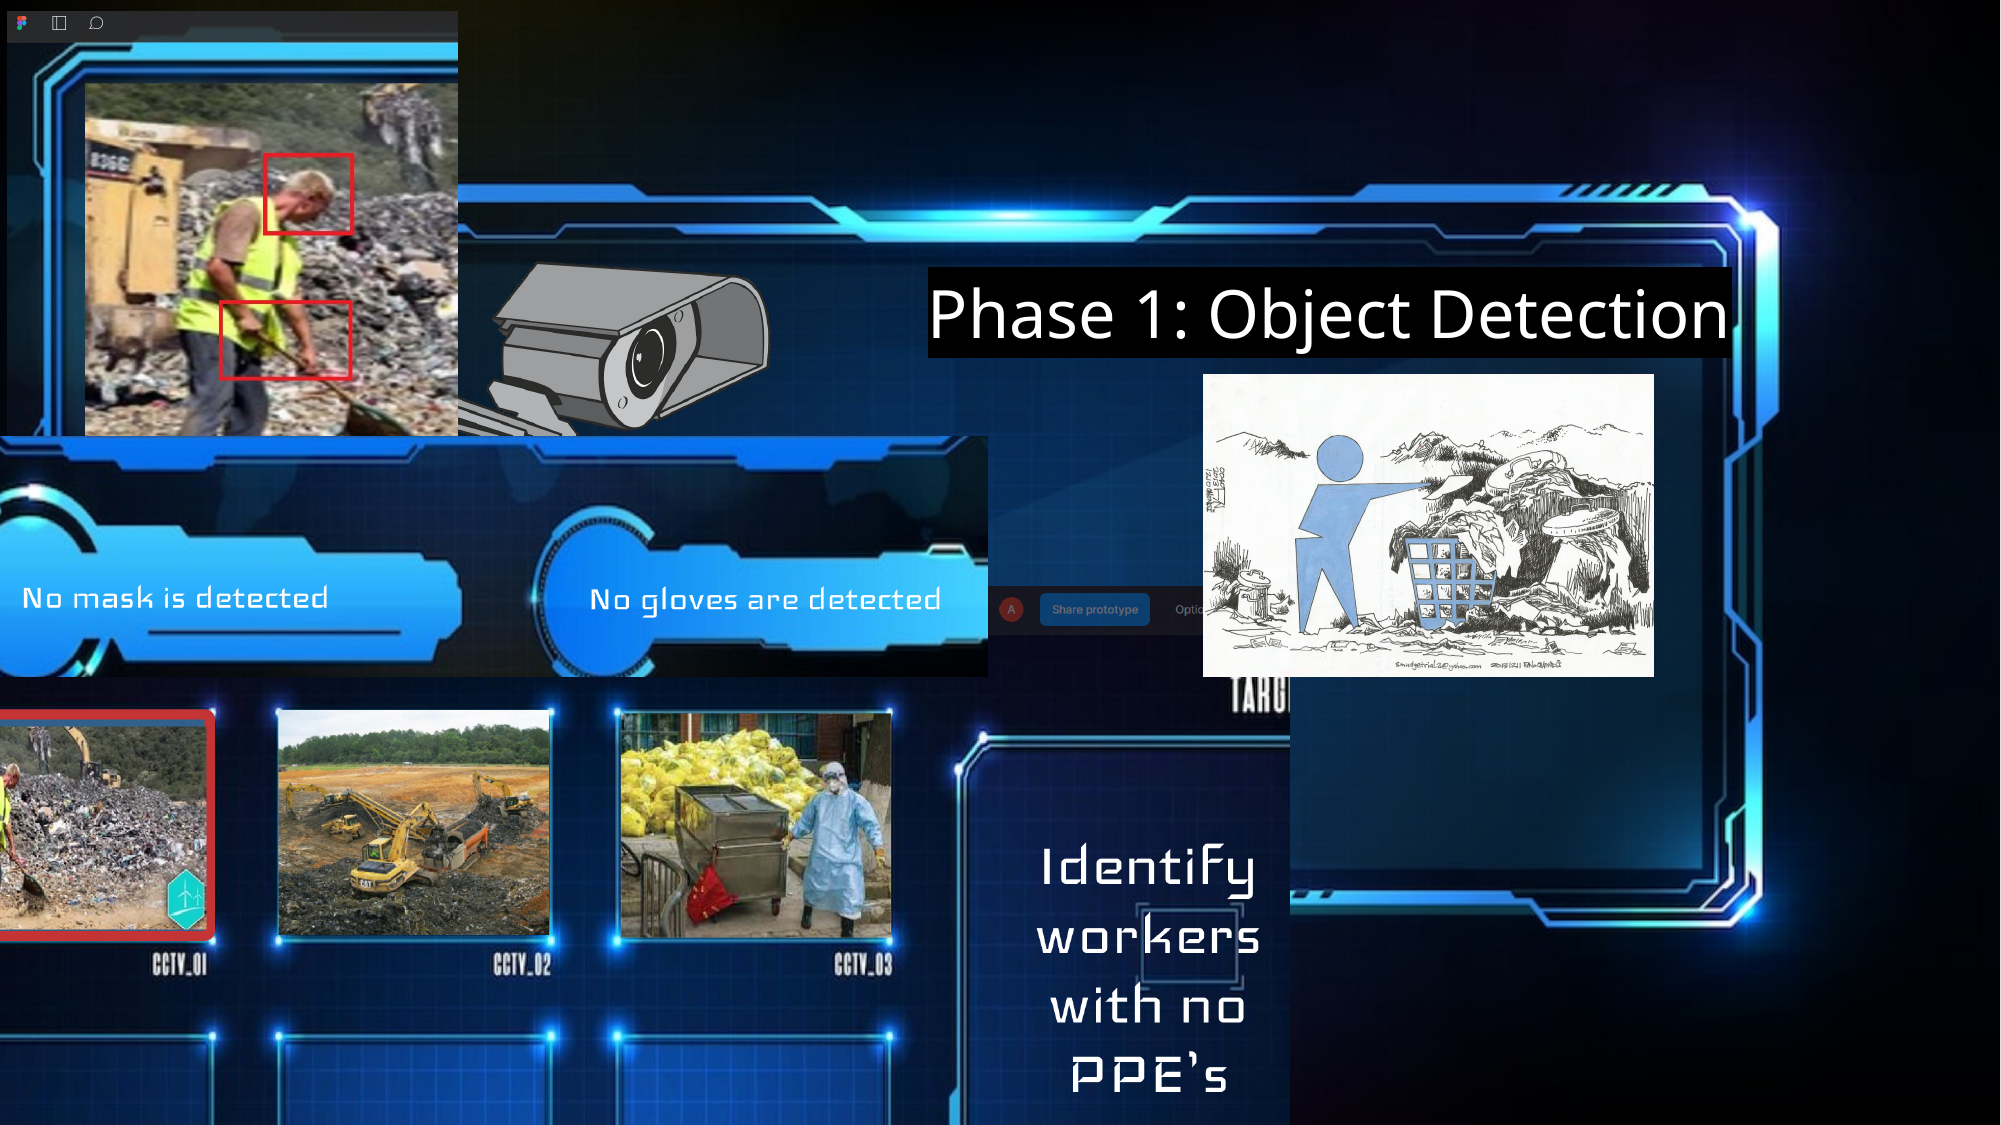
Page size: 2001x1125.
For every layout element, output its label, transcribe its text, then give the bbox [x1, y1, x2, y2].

title Phase 1: Object Detection [824, 204, 1836, 360]
text_box [0, 0, 2000, 1125]
picture [0, 11, 1654, 1125]
